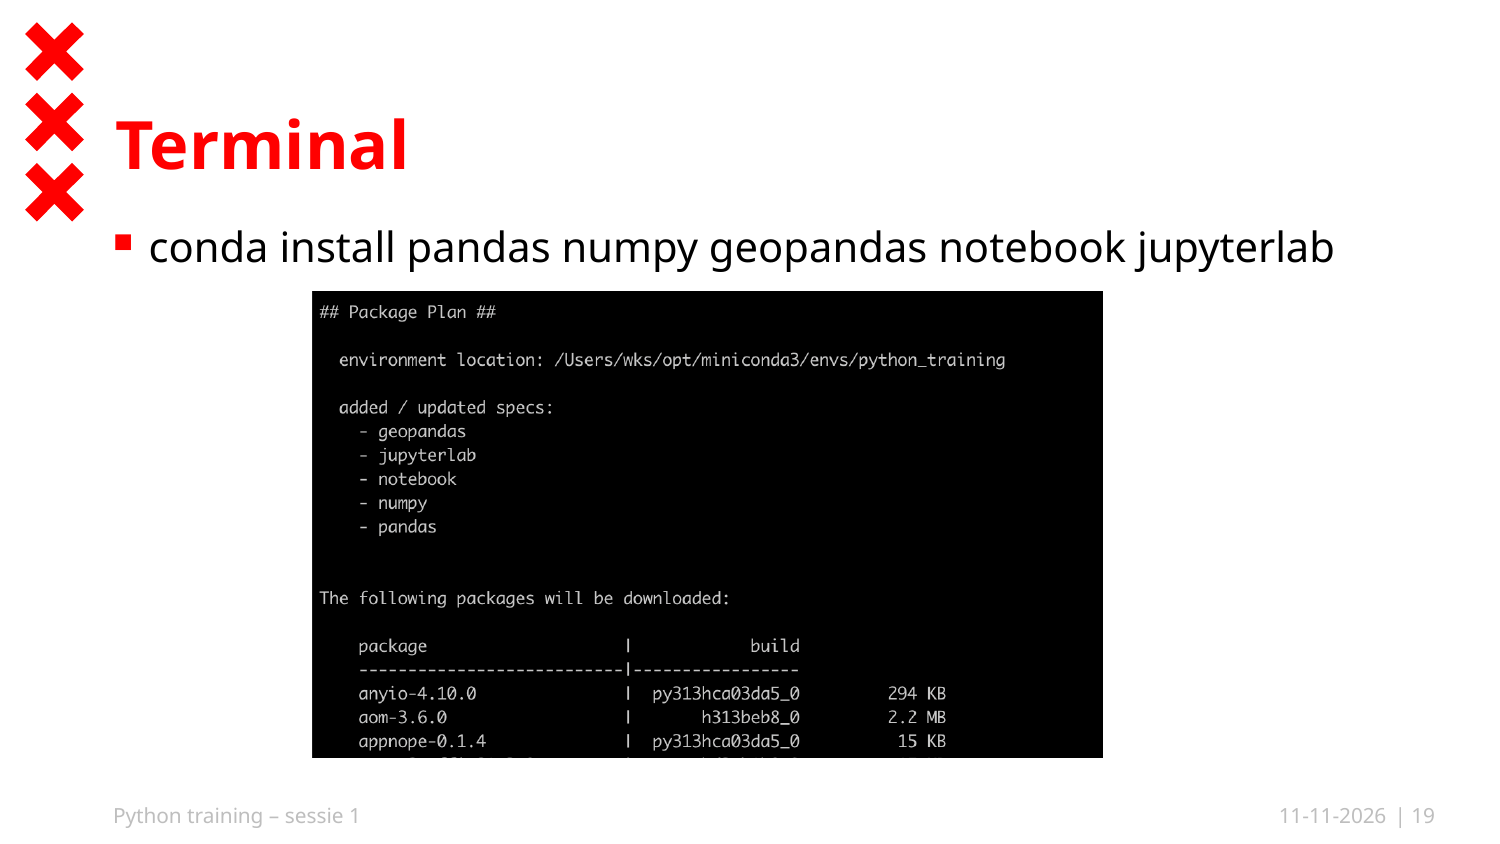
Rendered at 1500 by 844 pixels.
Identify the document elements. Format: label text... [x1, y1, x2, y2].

picture [312, 291, 1103, 758]
slide_number | 19 [1394, 802, 1442, 833]
footer Python training – sessie 1 [113, 802, 1129, 833]
list conda install pandas numpy geopandas notebook jupyterlab [113, 221, 1442, 564]
title Terminal [115, 102, 1445, 263]
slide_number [1262, 802, 1387, 833]
